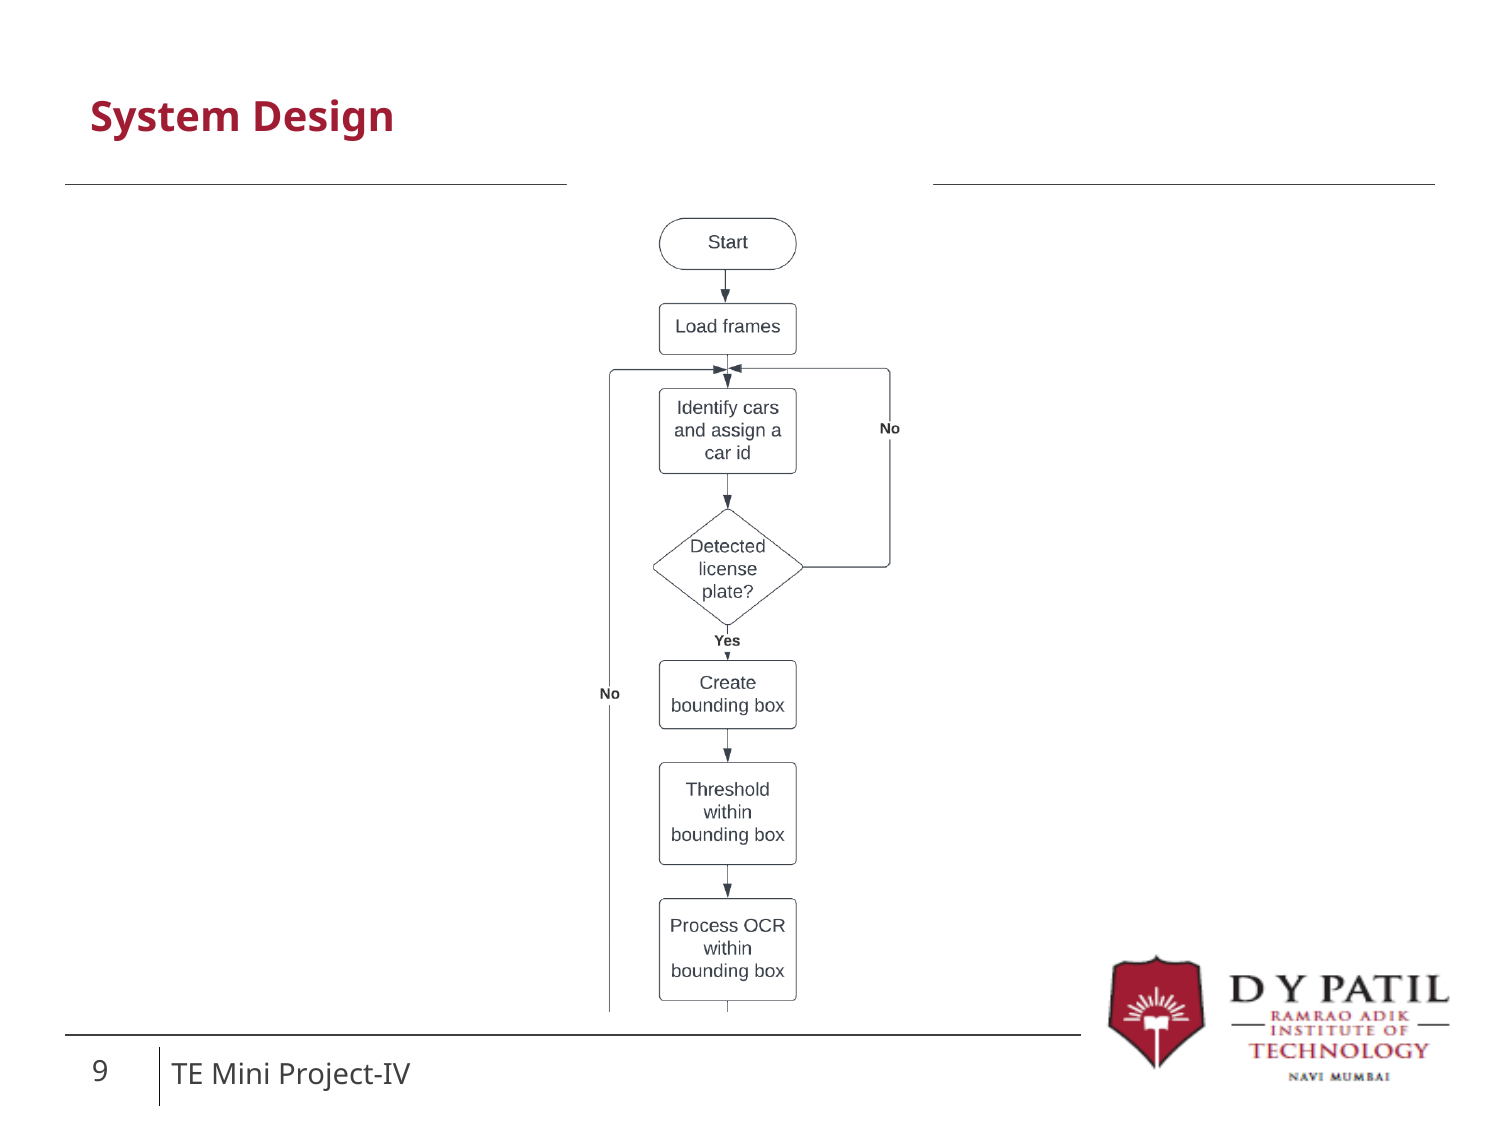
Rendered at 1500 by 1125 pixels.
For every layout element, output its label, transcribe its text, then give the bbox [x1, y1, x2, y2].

footer TE Mini Project-IV [156, 1042, 844, 1103]
picture [566, 184, 934, 1013]
picture [1096, 940, 1500, 1125]
slide_number 9 [76, 1042, 155, 1103]
title System Design [75, 45, 1425, 185]
